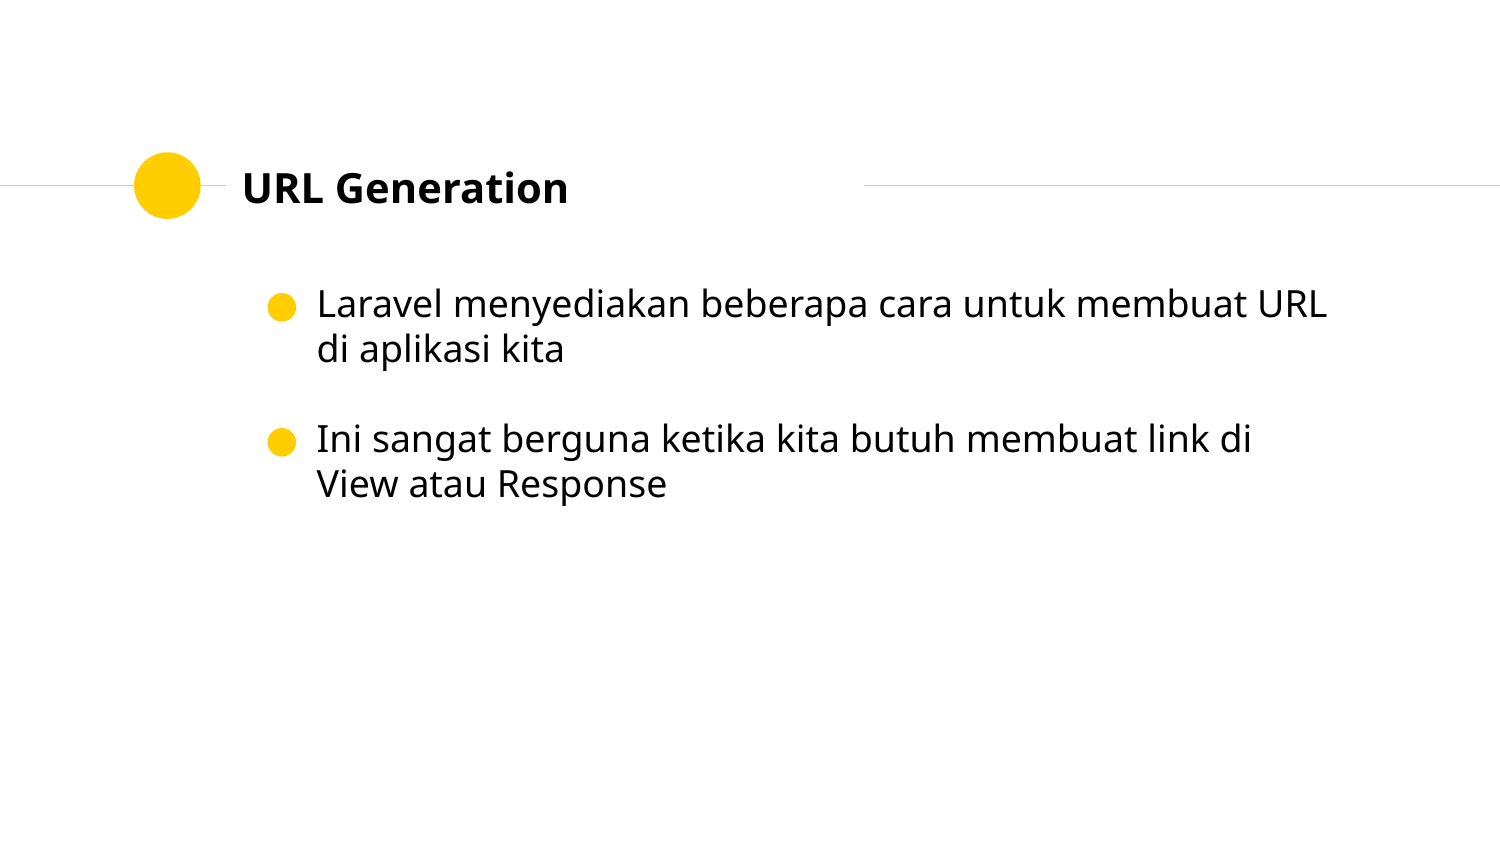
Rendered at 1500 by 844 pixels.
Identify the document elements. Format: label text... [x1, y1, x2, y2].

list Laravel menyediakan beberapa cara untuk membuat URL di aplikasi kita Ini sangat berguna ketika kita butuh membuat link di View atau Response [226, 265, 1344, 776]
title URL Generation [226, 146, 863, 219]
